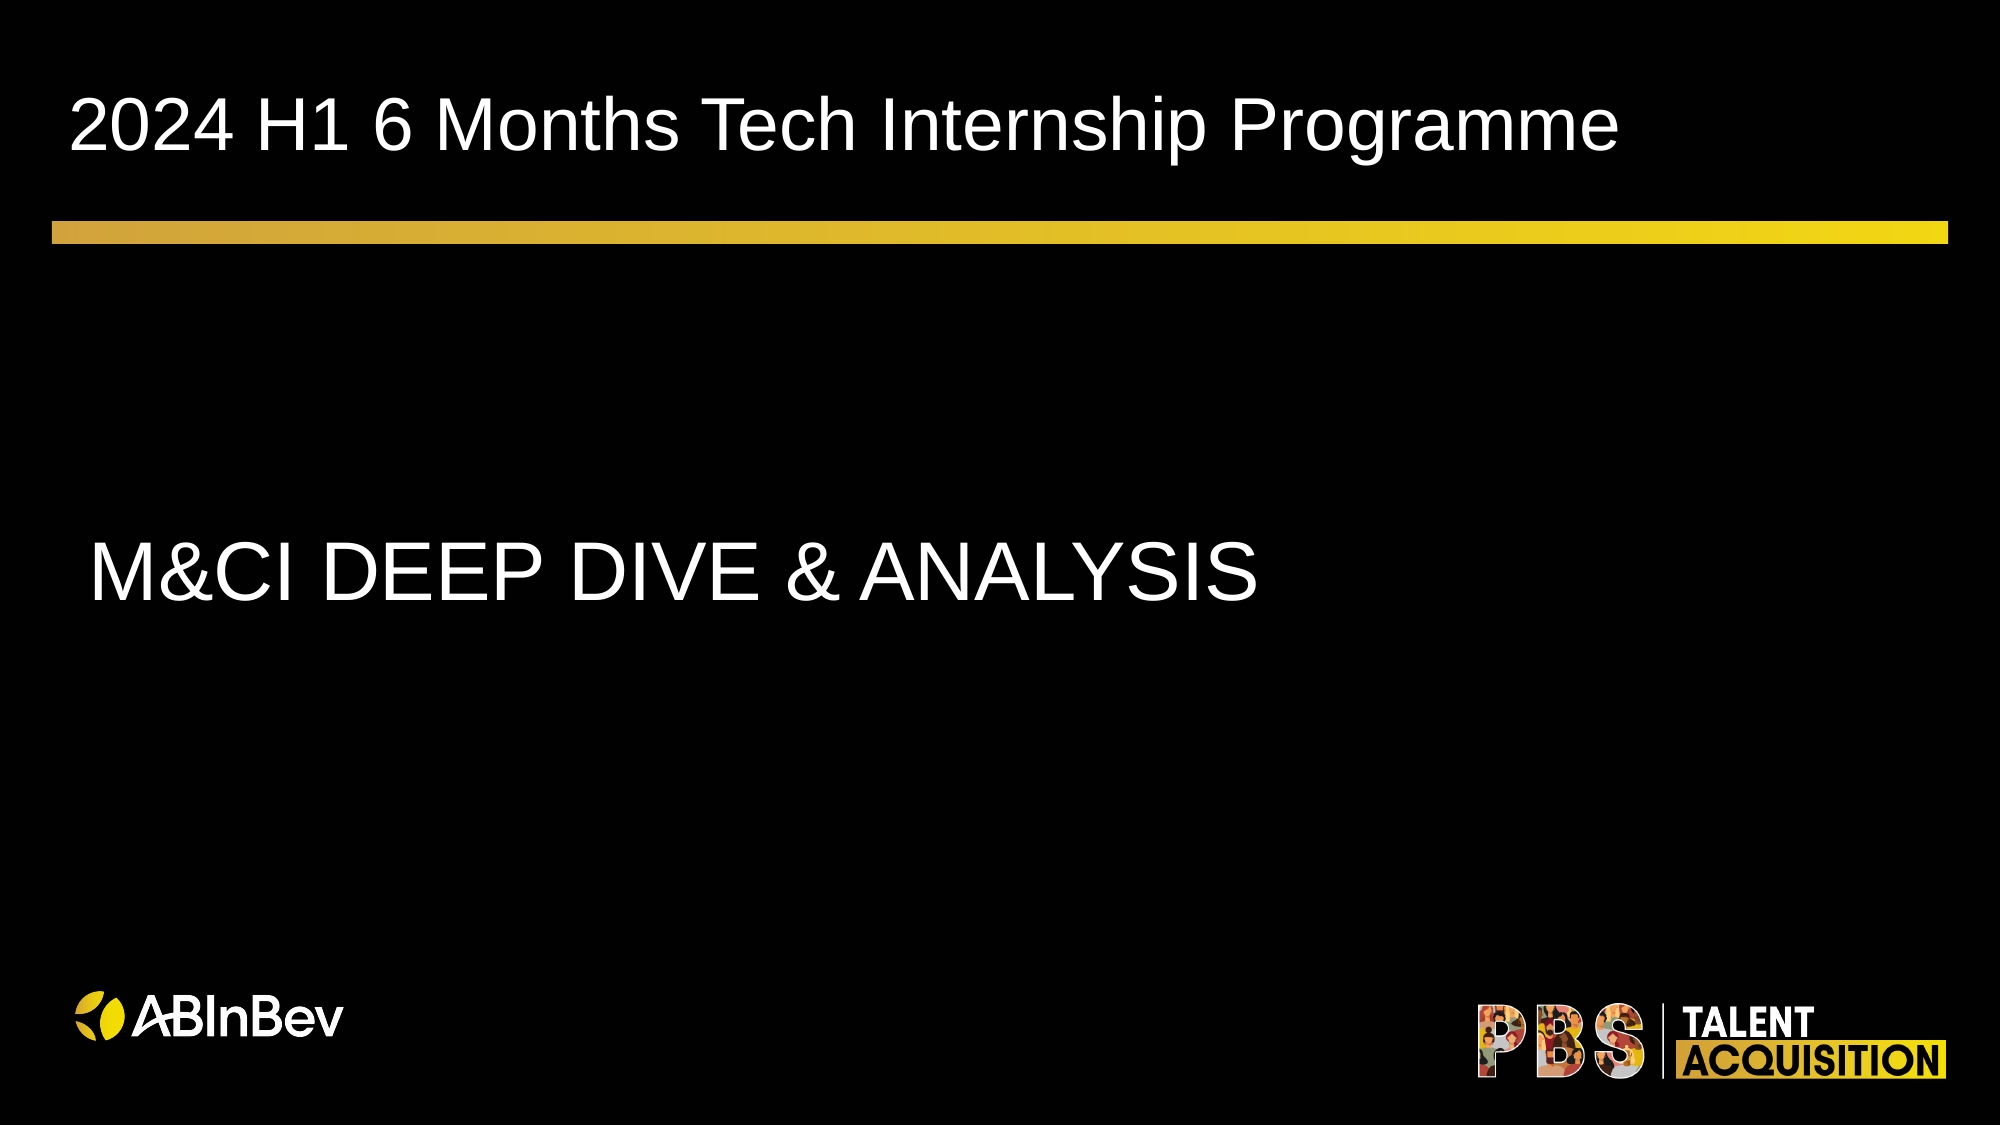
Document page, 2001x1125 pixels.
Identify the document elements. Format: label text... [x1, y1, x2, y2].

picture [75, 991, 344, 1041]
list 2024 H1 6 Months Tech Internship Programme [68, 46, 1840, 213]
picture [1478, 1003, 1946, 1079]
text_box M&CI DEEP DIVE & ANALYSIS [74, 509, 1276, 625]
